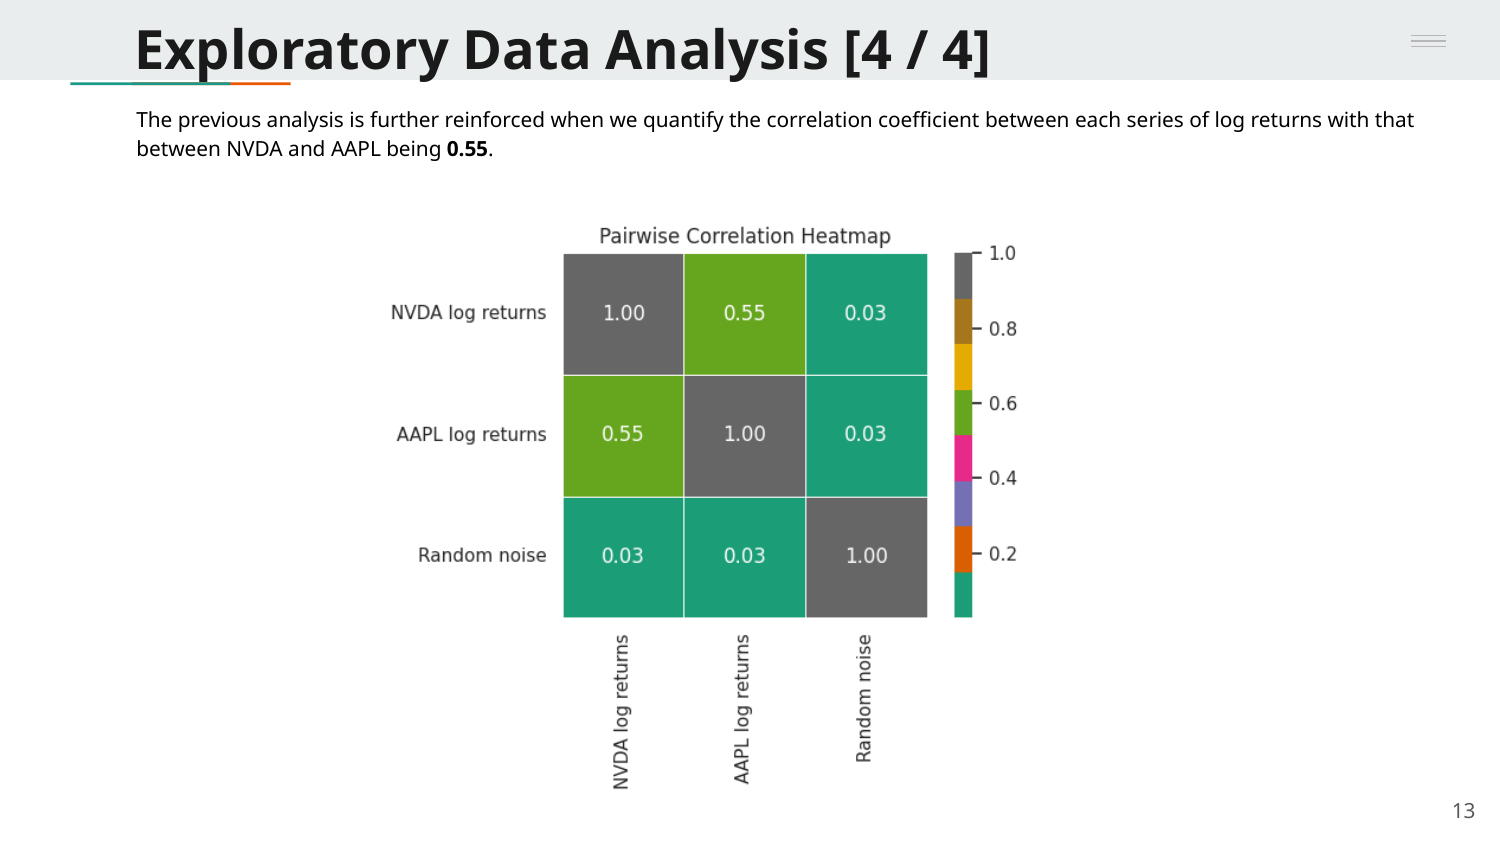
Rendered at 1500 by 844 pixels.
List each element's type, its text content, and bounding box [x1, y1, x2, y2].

list The previous analysis is further reinforced when we quantify the correlation coefficient between each series of log returns with that between NVDA and AAPL being 0.55. [46, 87, 1446, 844]
slide_number ‹#› [1400, 779, 1491, 844]
picture [379, 215, 1028, 802]
title Exploratory Data Analysis [4 / 4] [119, 0, 1381, 88]
